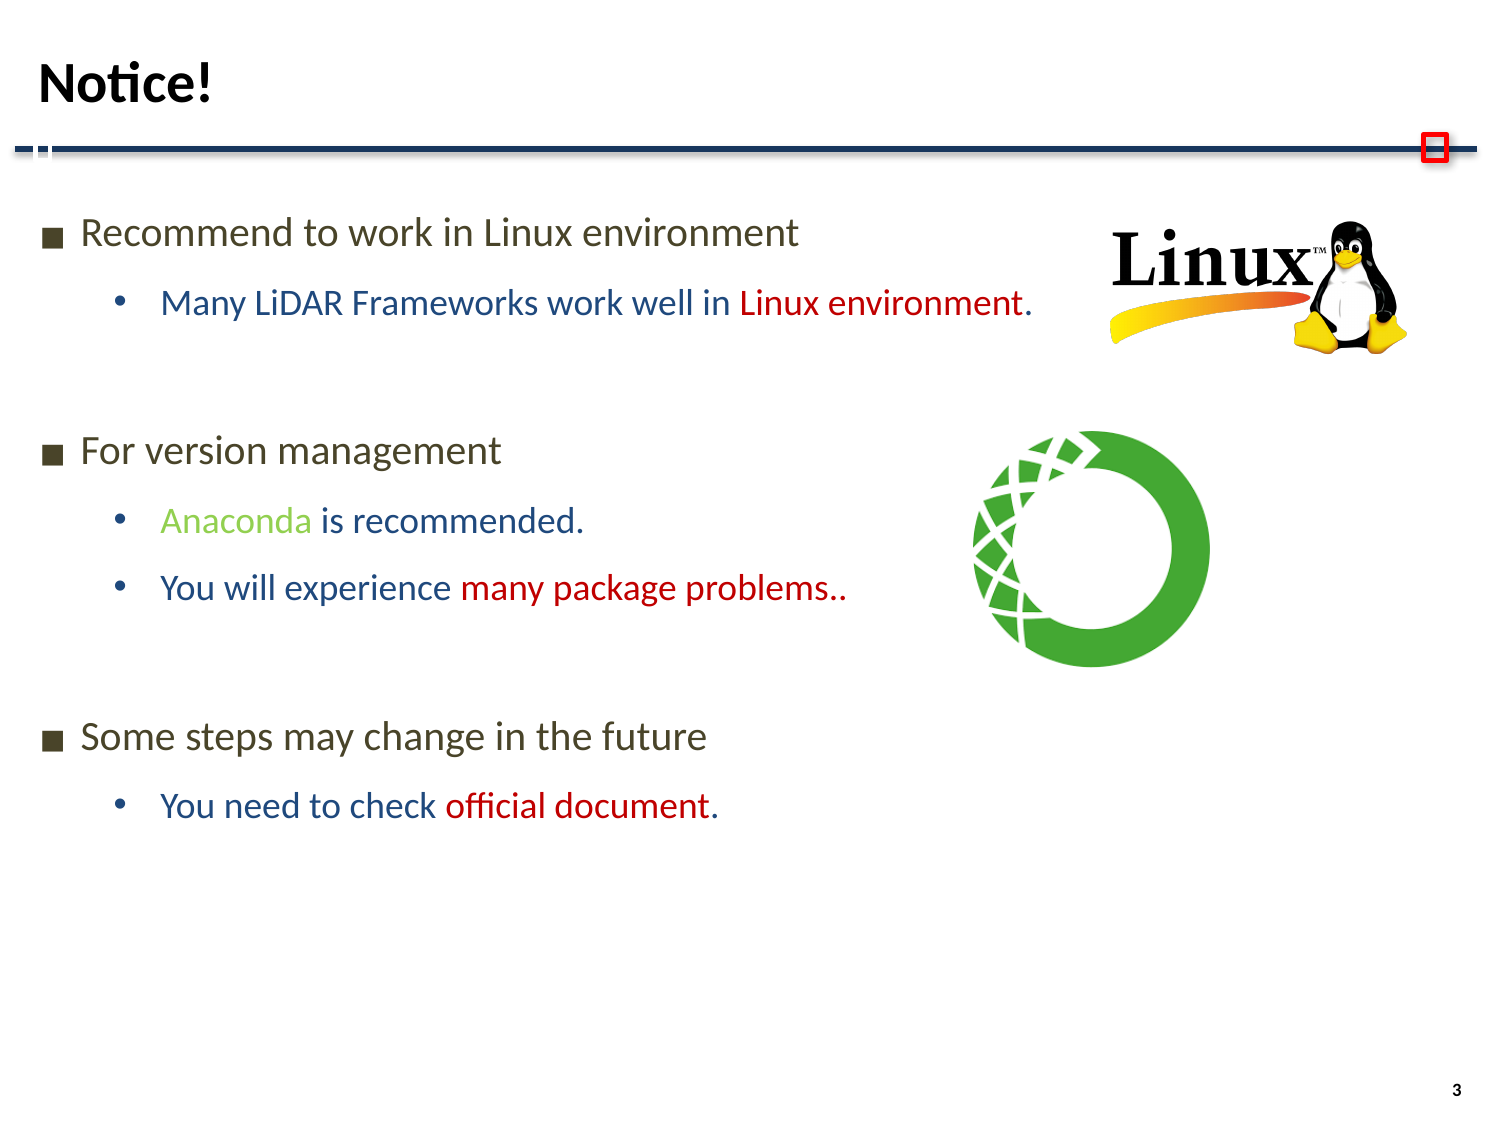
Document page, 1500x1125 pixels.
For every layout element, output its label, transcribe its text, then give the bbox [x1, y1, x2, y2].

text_box [725, 537, 775, 588]
slide_number 3 [1376, 1072, 1477, 1108]
title Notice! [23, 7, 1477, 151]
list Recommend to work in Linux environment Many LiDAR Frameworks work well in Linux environment. For version management Anaconda is recommended. You will experience many package problems.. Some steps may change in the future You need to check official document. [23, 172, 1477, 1072]
picture [973, 430, 1210, 668]
picture [1091, 172, 1427, 410]
